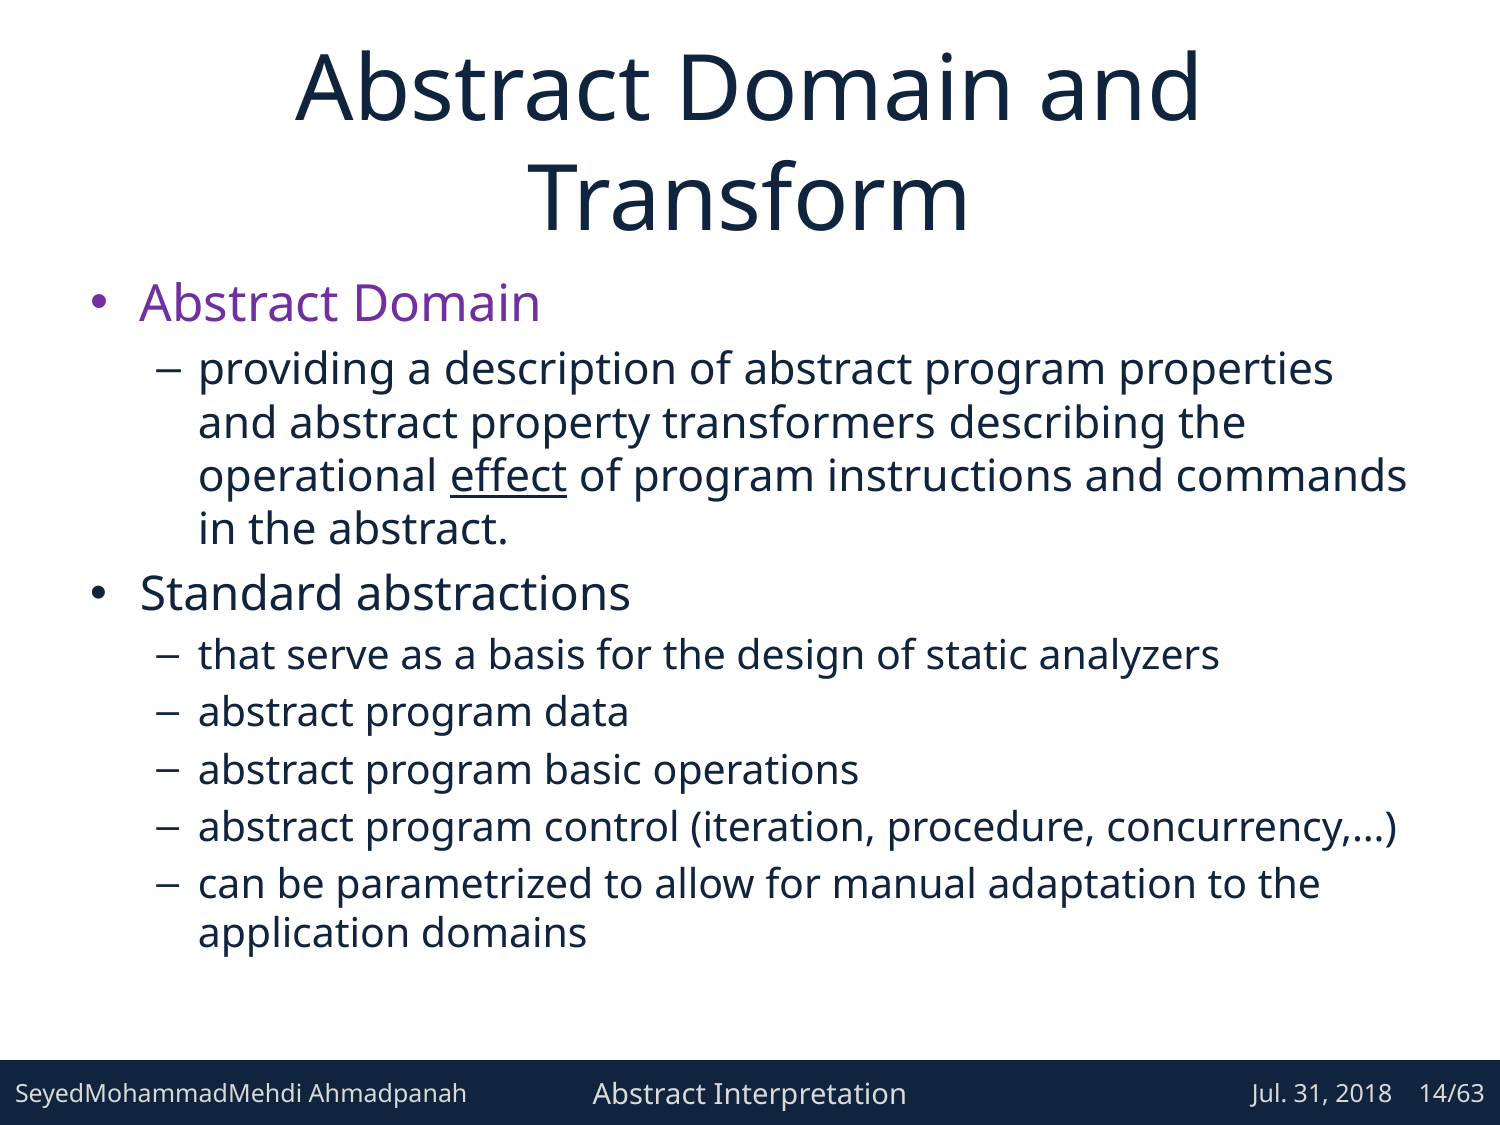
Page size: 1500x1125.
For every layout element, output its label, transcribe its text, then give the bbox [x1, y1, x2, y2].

title Abstract Domain and Transform [75, 45, 1425, 233]
list Abstract Domain providing a description of abstract program properties and abstract property transformers describing the operational effect of program instructions and commands in the abstract. Standard abstractions that serve as a basis for the design of static analyzers abstract program data abstract program basic operations abstract program control (iteration, procedure, concurrency,…) can be parametrized to allow for manual adaptation to the application domains [75, 262, 1425, 1005]
